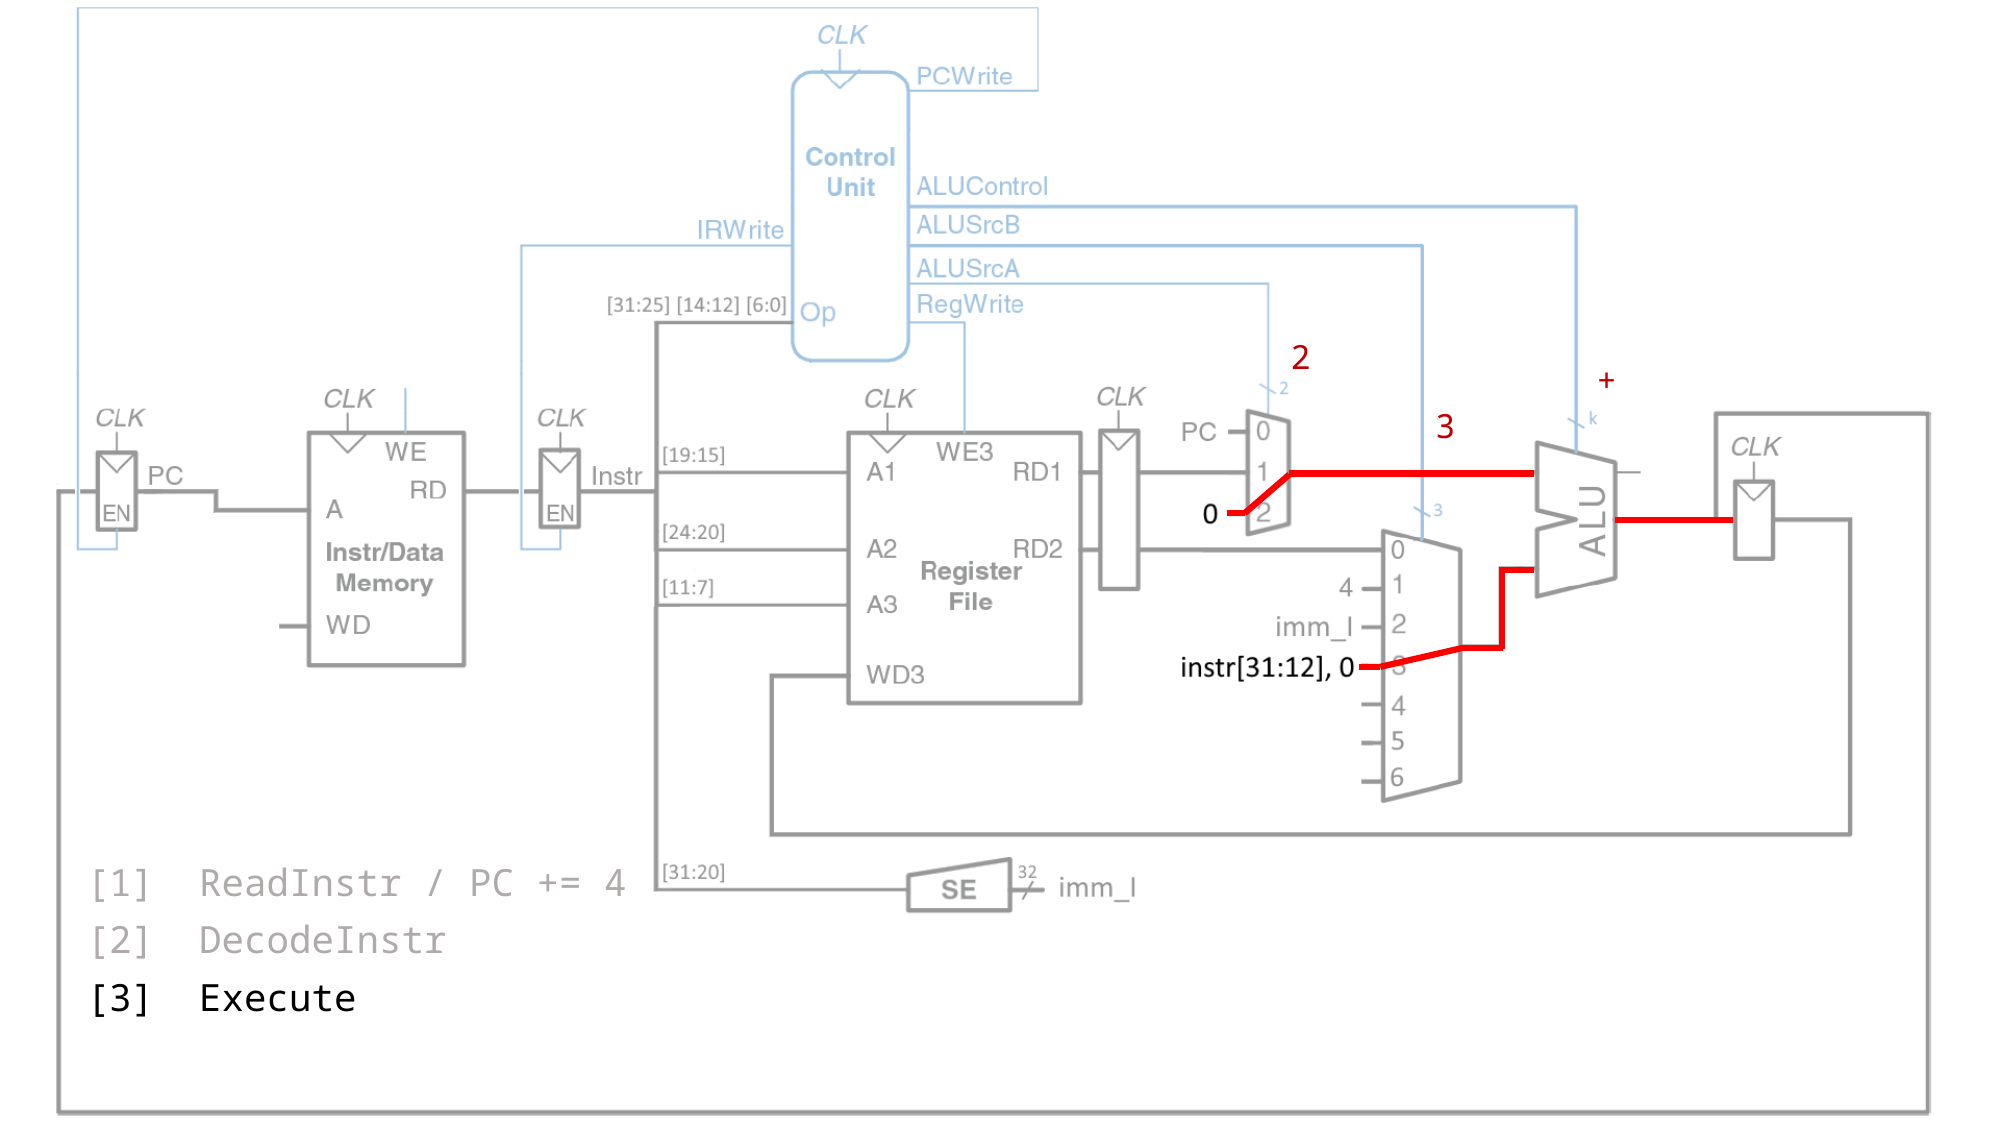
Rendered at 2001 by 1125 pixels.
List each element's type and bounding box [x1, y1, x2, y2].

text_box [1226, 329, 1734, 667]
picture [0, 0, 2000, 1125]
